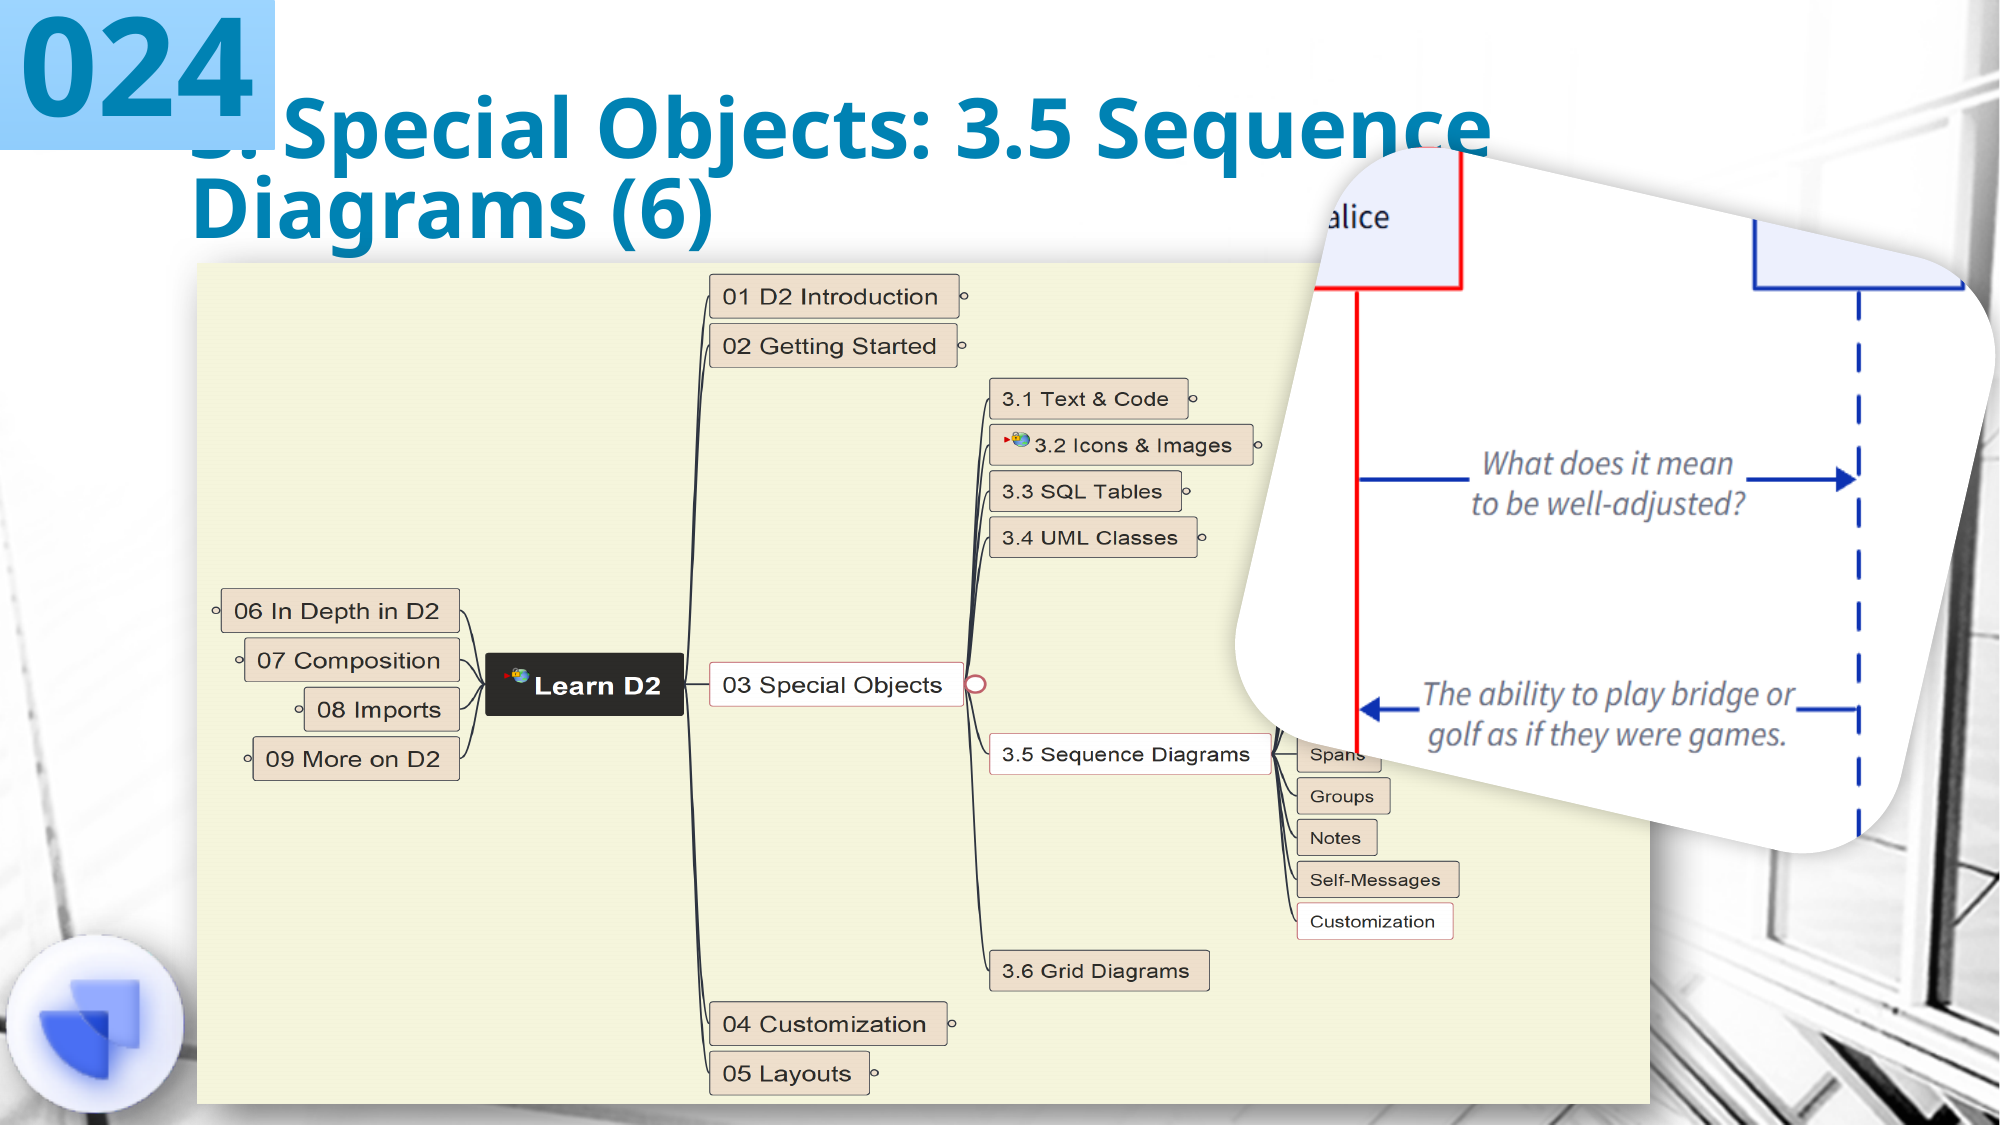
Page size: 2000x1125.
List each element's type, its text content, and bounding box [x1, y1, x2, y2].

picture [0, 150, 198, 1125]
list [197, 263, 1650, 1104]
text_box 024 [0, 0, 275, 150]
picture [218, 0, 2000, 1125]
title 3. Special Objects: 3.5 Sequence Diagrams (6) [174, 87, 1925, 263]
